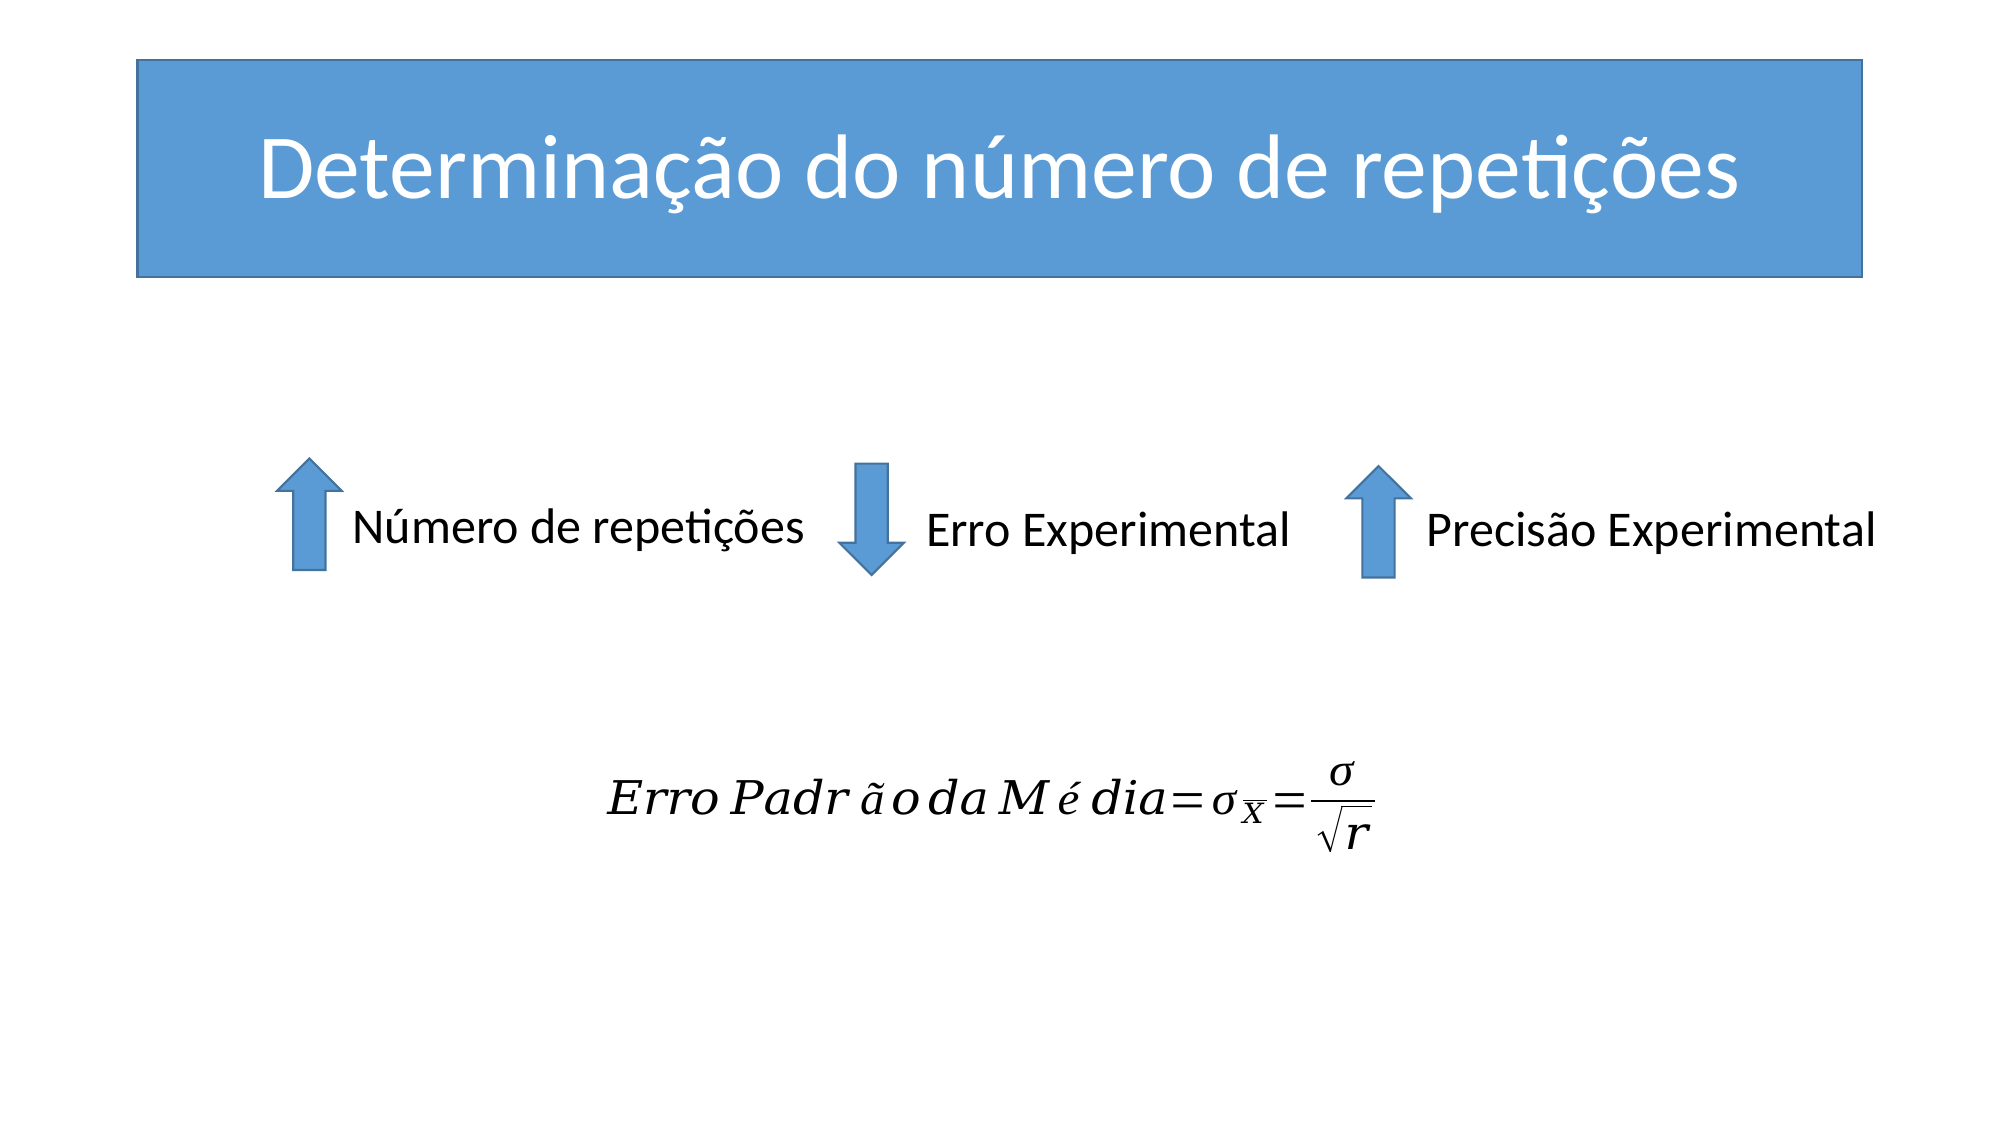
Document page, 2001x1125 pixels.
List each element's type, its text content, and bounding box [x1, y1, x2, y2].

text_box Erro Experimental [911, 488, 1307, 564]
text_box Precisão Experimental [1412, 489, 1893, 565]
title Determinação do número de repetições [136, 59, 1863, 278]
text_box [836, 462, 907, 577]
text_box Número de repetições [337, 485, 820, 561]
text_box [1343, 464, 1414, 579]
text_box [274, 457, 345, 572]
